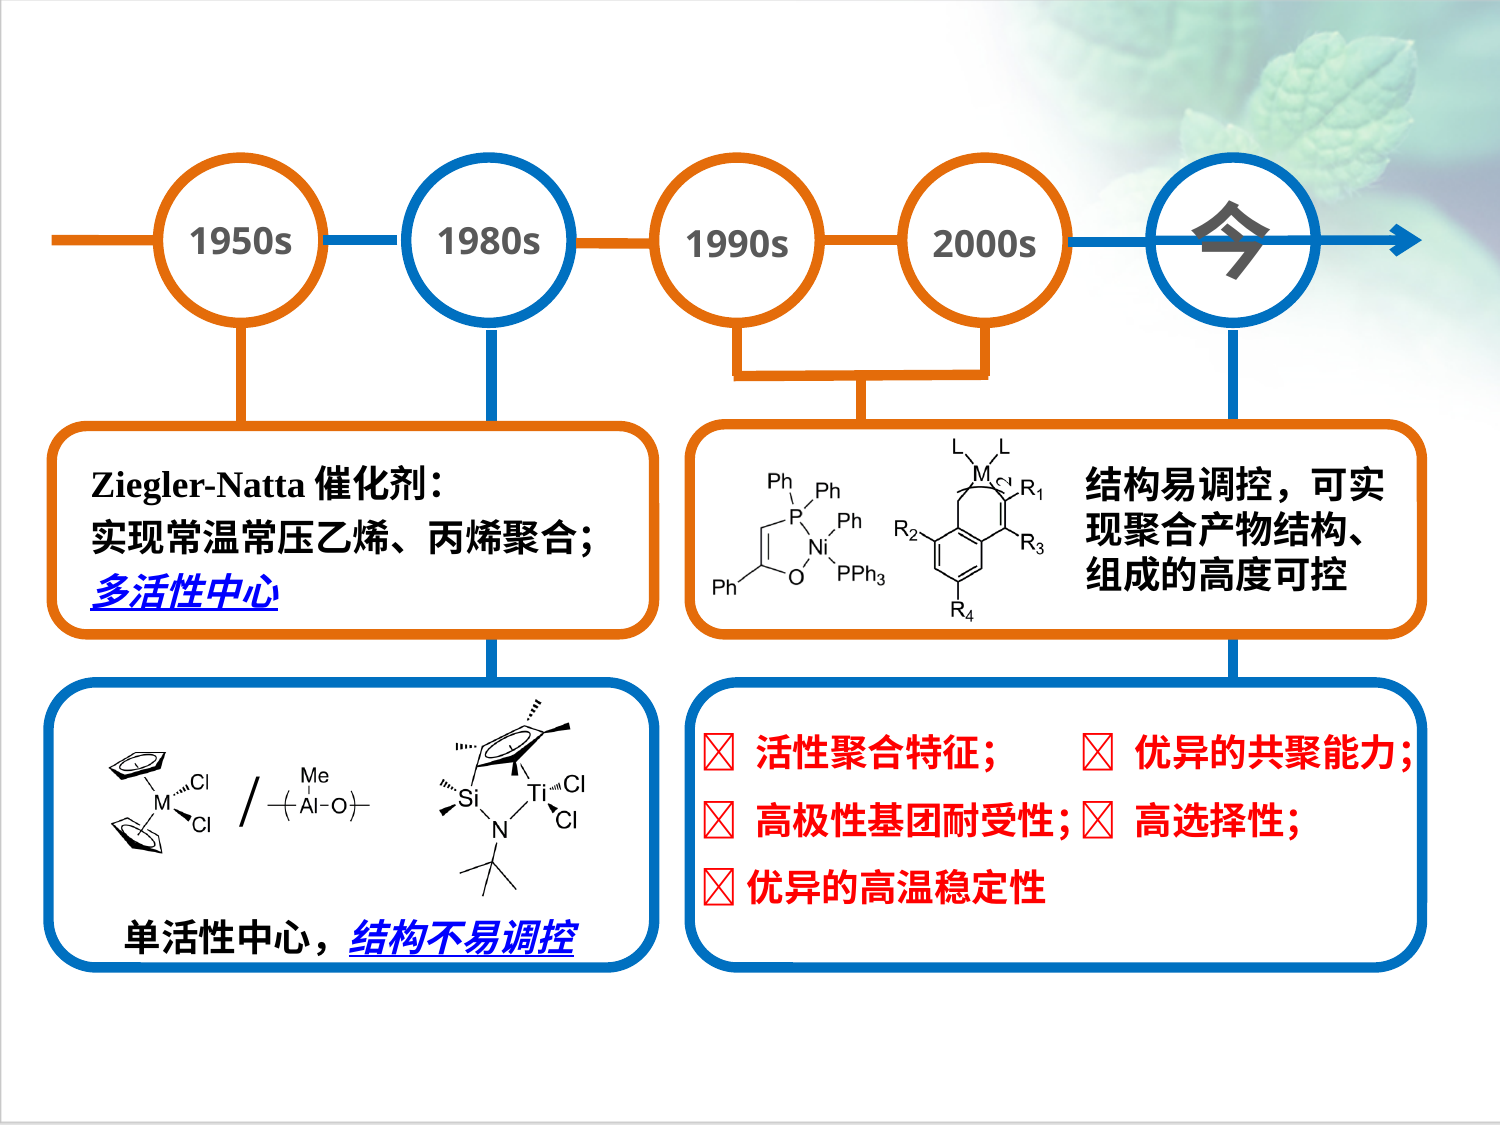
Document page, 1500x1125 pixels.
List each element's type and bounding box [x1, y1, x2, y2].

text_box [48, 157, 1452, 968]
picture [0, 0, 1500, 1125]
